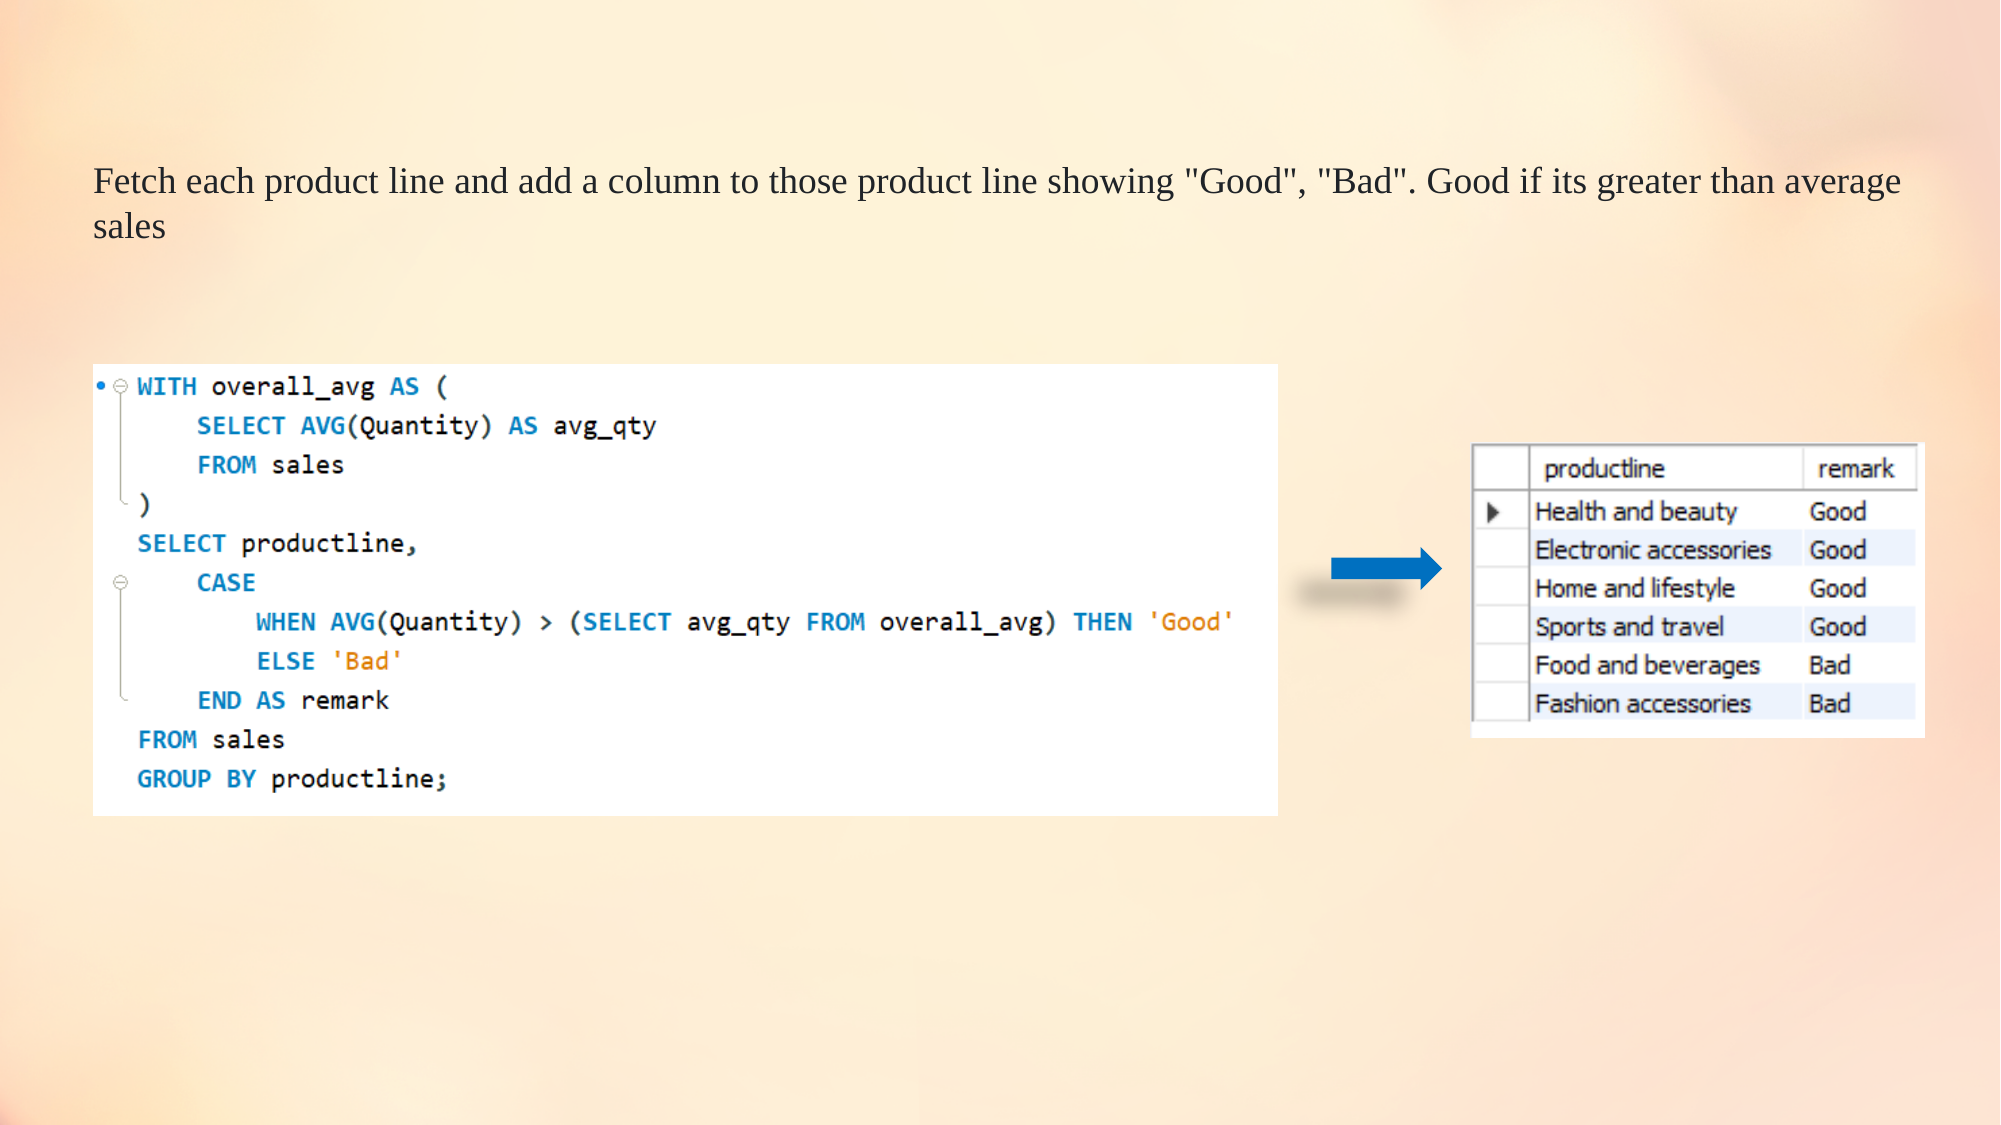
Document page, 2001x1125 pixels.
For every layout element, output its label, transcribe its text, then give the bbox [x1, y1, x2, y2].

text_box [1329, 543, 1445, 594]
text_box Fetch each product line and add a column to those product line showing "Good", "Bad". Good if its greater than average sales [78, 148, 1925, 254]
picture [0, 0, 2001, 1125]
